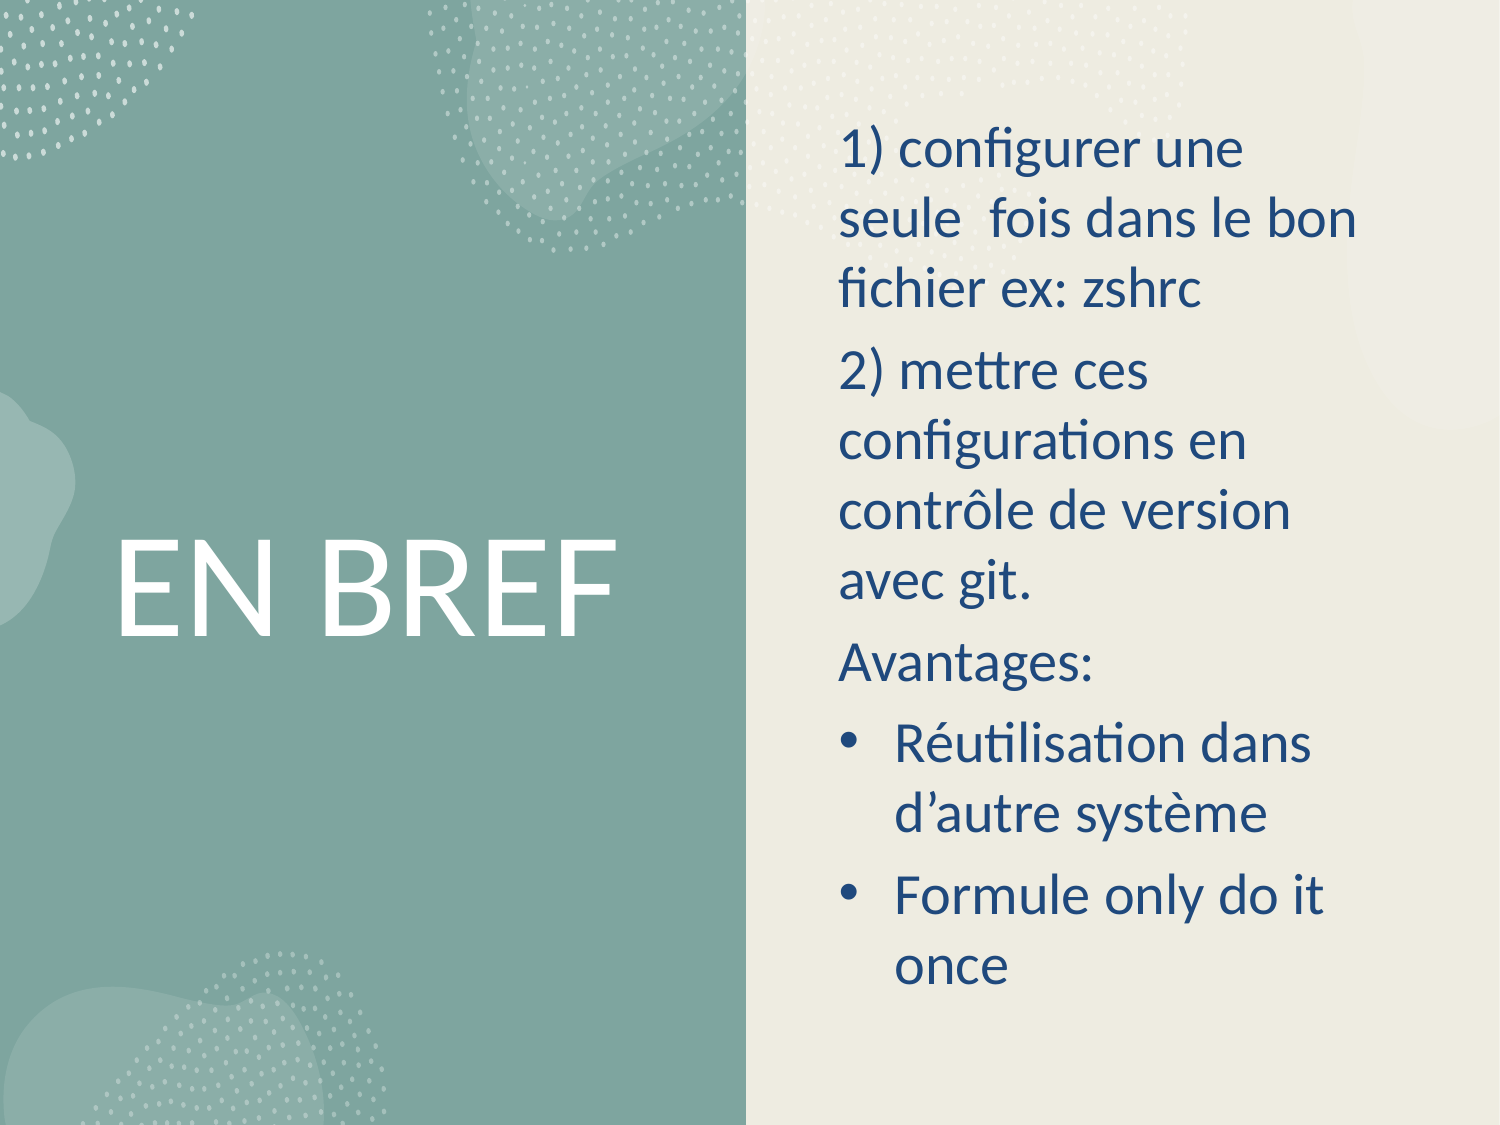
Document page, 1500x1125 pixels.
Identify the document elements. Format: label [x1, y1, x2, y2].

text_box [0, 0, 1500, 1125]
